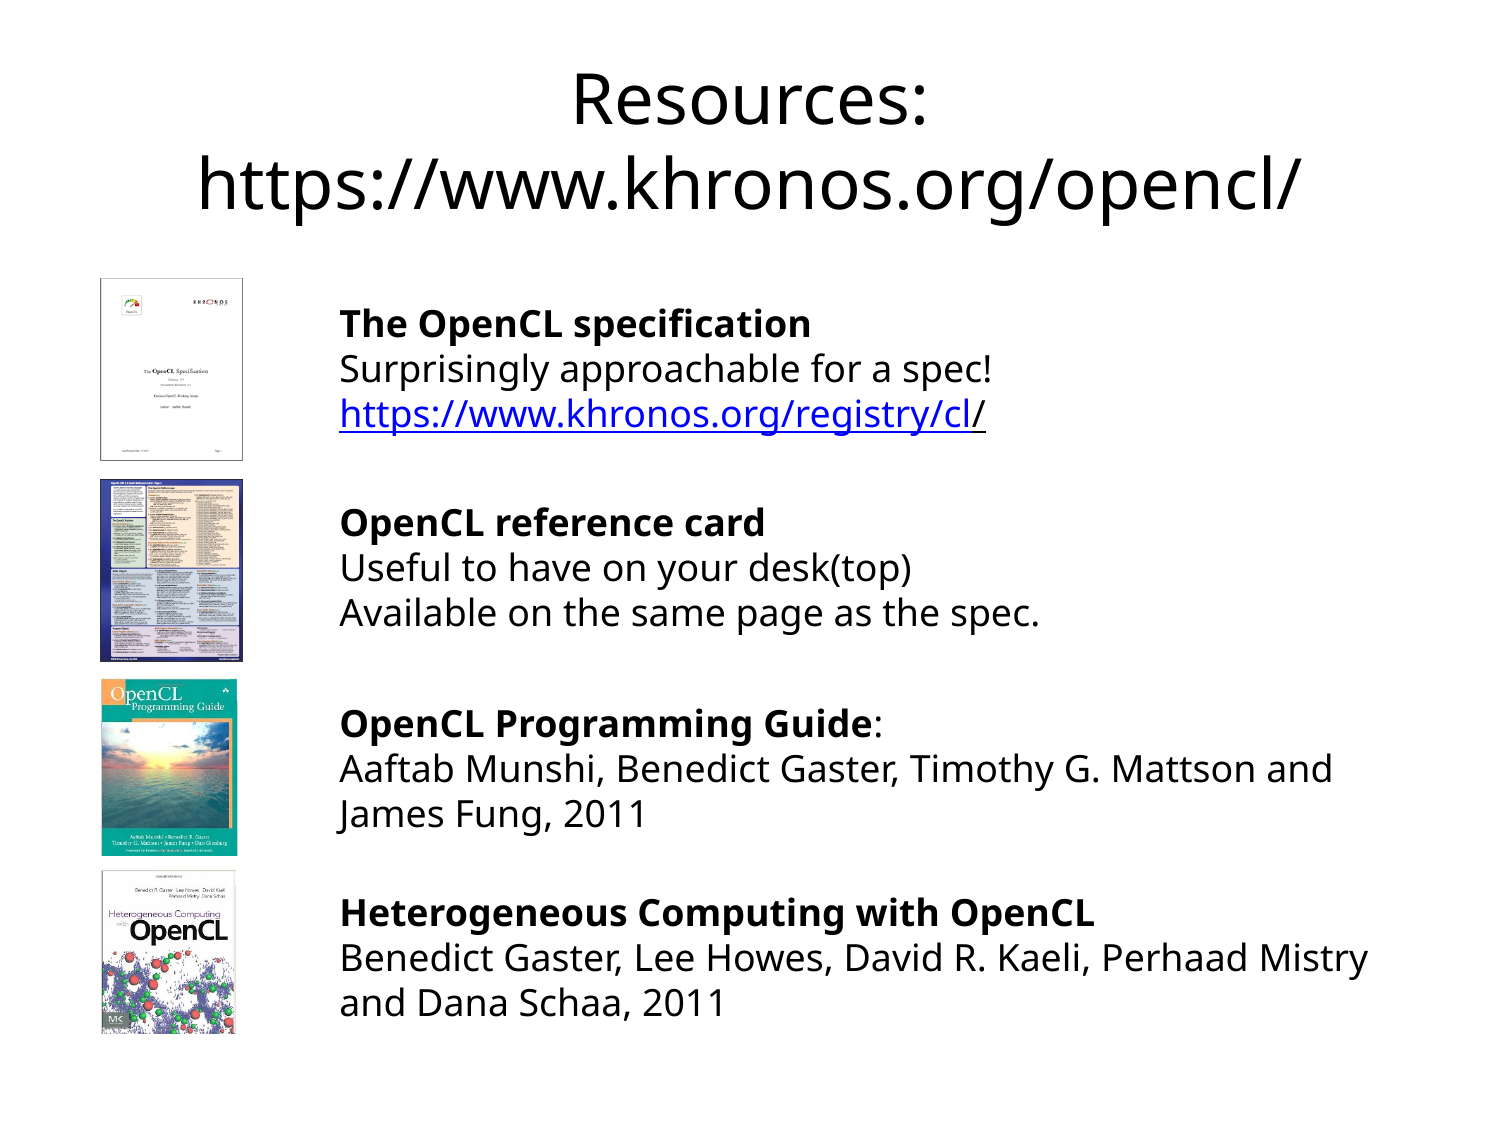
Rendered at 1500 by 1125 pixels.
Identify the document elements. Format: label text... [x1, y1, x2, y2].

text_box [101, 869, 241, 1036]
text_box Heterogeneous Computing with OpenCL Benedict Gaster, Lee Howes, David R. Kaeli, Perhaad Mistry and Dana Schaa, 2011 [324, 881, 1396, 1032]
text_box OpenCL Programming Guide: Aaftab Munshi, Benedict Gaster, Timothy G. Mattson and James Fung, 2011 [324, 692, 1396, 843]
title Resources: https://www.khronos.org/opencl/ [17, 45, 1483, 233]
text_box The OpenCL specification Surprisingly approachable for a spec! https://www.khronos.org/registry/cl/ [324, 292, 1396, 449]
text_box OpenCL reference card Useful to have on your desk(top) Available on the same page as the spec. [324, 491, 1396, 642]
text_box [100, 677, 243, 858]
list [100, 479, 243, 663]
picture [100, 278, 243, 462]
